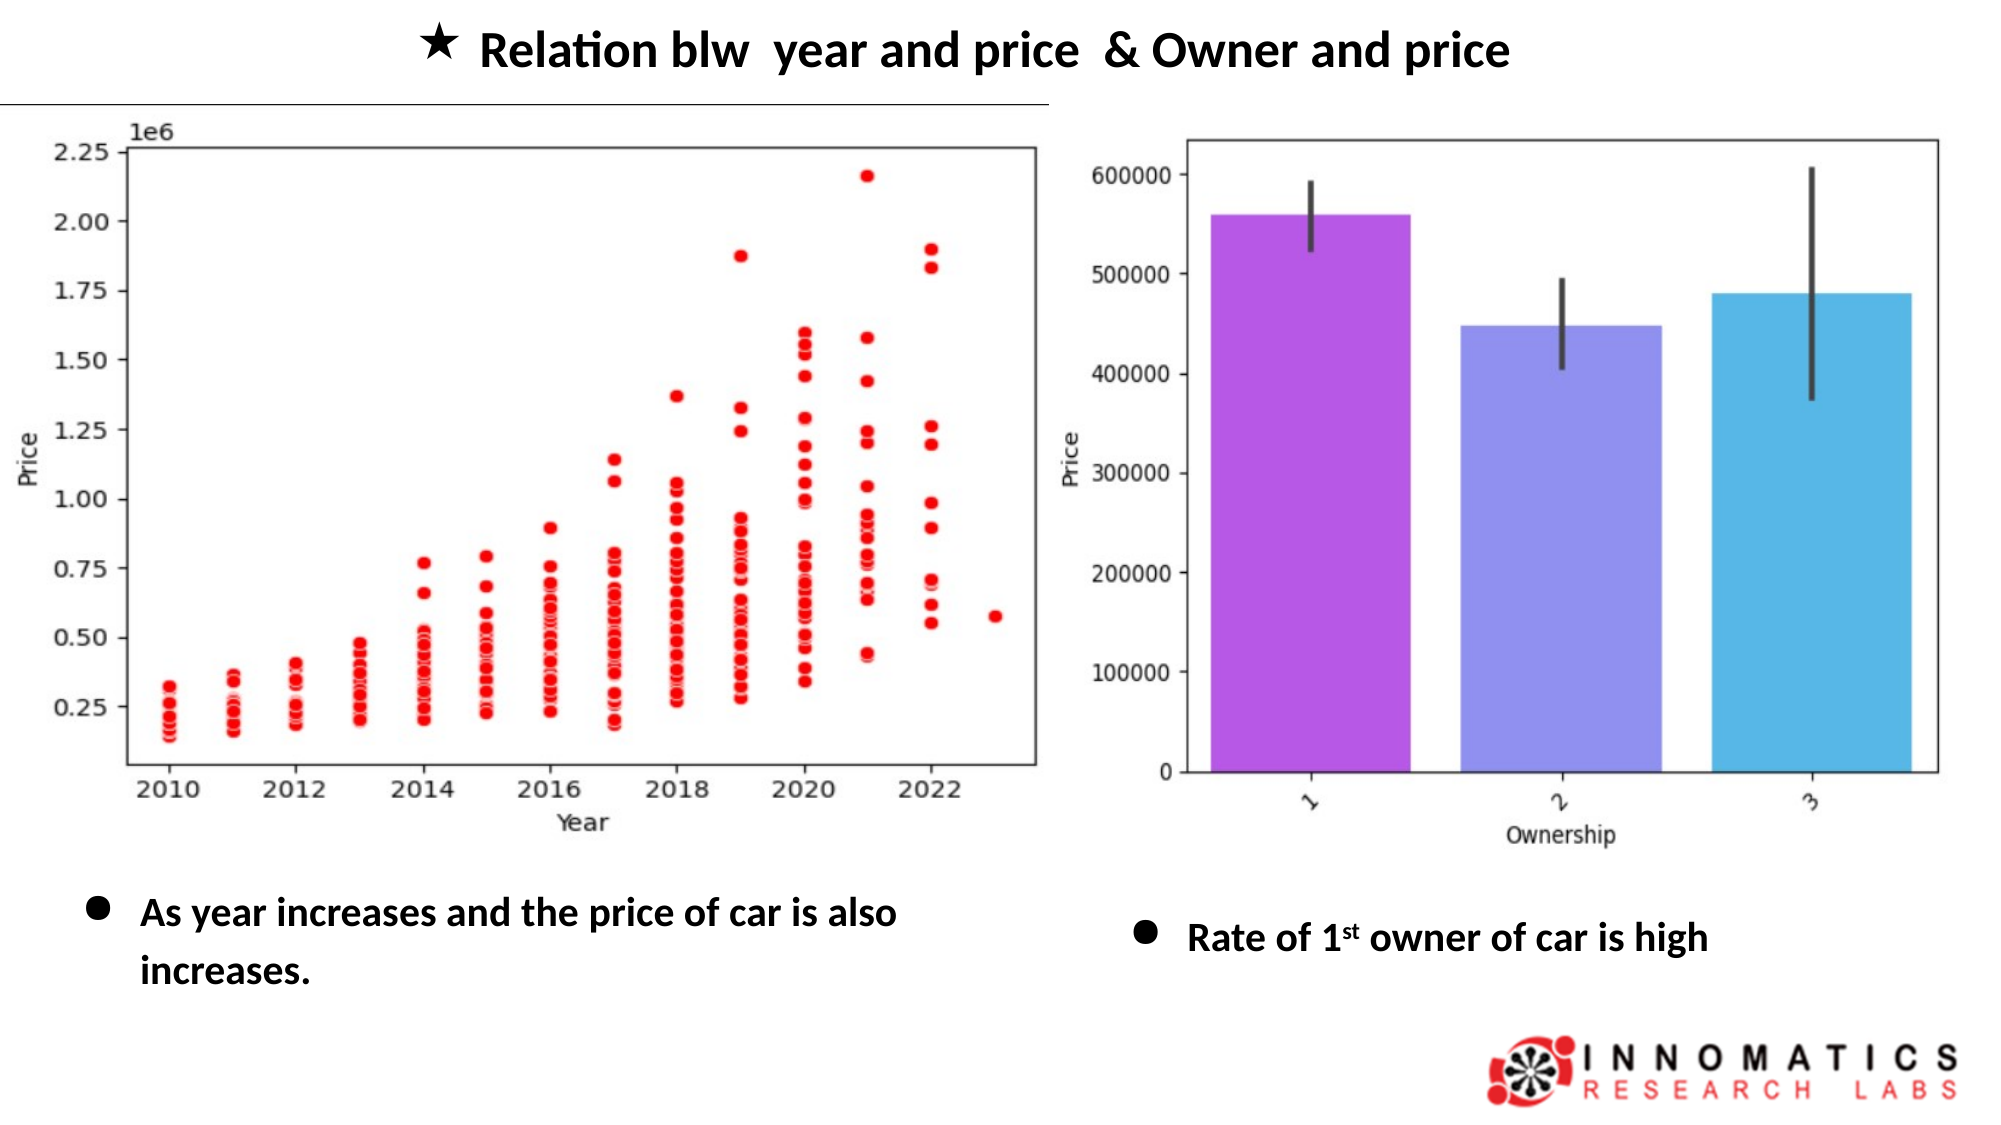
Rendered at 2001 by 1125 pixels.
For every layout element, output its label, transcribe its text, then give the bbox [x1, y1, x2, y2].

picture [0, 104, 1950, 863]
text_box Relation blw year and price & Owner and price [389, 0, 1738, 93]
text_box As year increases and the price of car is also increases. [49, 862, 954, 1008]
picture [1476, 1008, 2000, 1121]
text_box Rate of 1st owner of car is high [1097, 887, 2000, 975]
